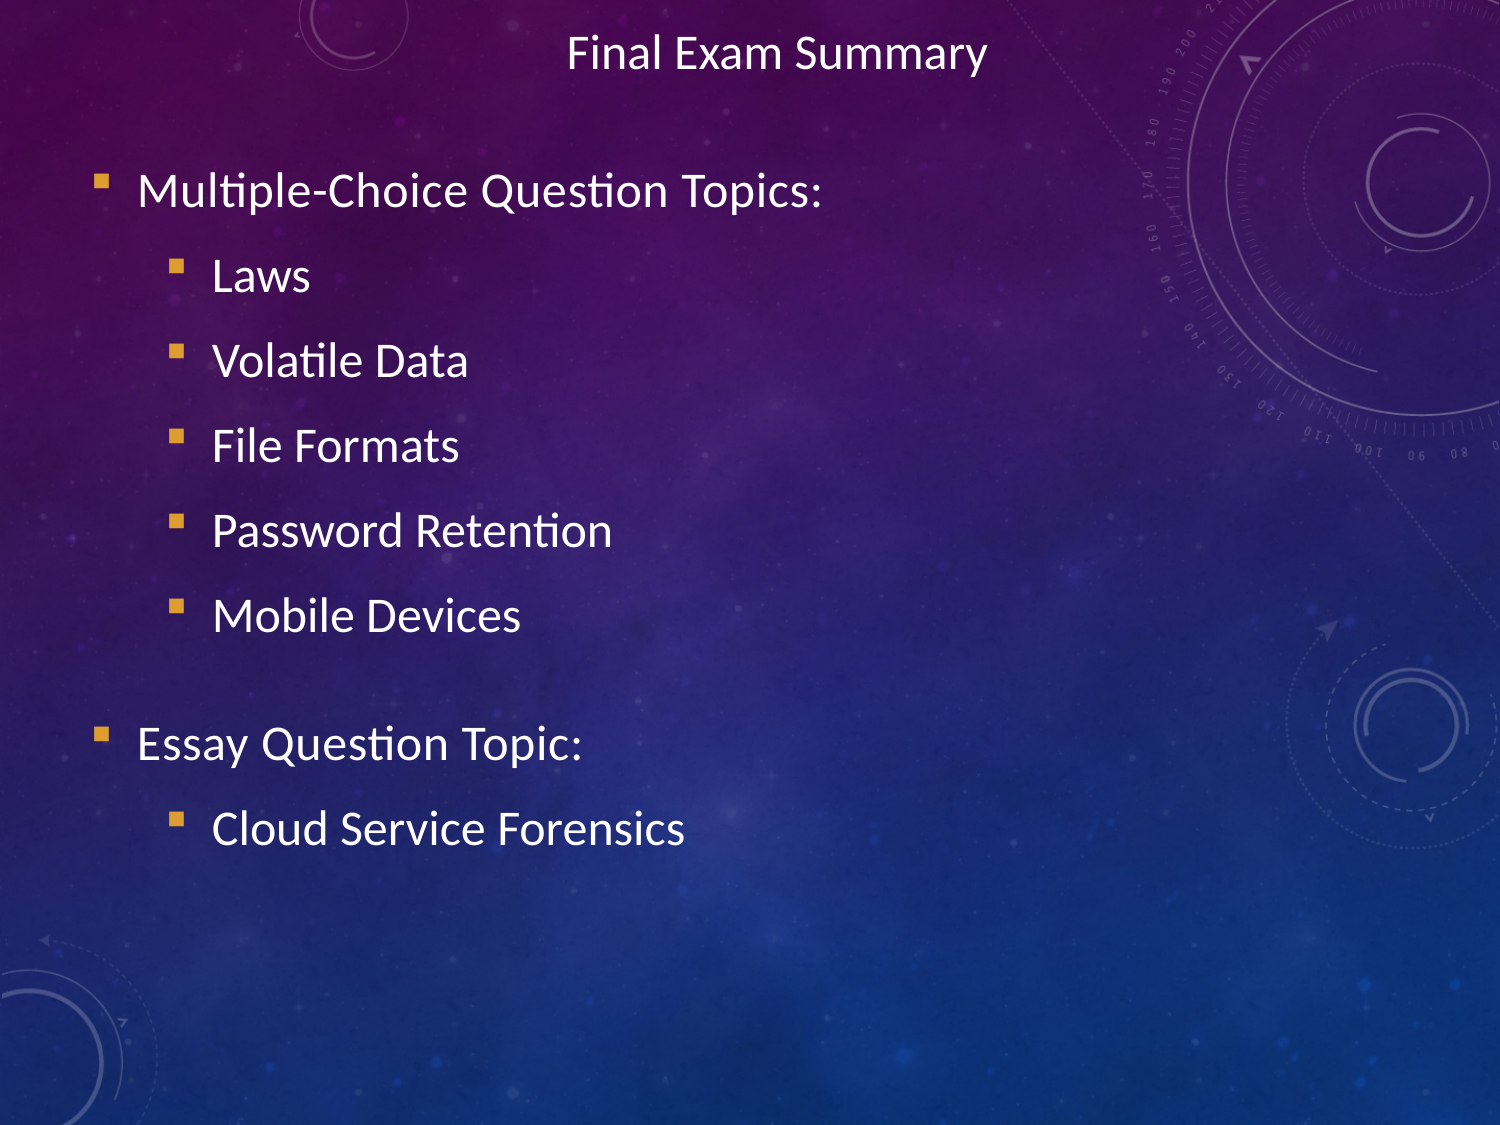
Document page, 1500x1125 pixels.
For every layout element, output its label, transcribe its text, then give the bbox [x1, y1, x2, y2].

text_box Essay Question Topic: Cloud Service Forensics [75, 703, 1225, 865]
text_box Final Exam Summary [551, 12, 1004, 88]
picture [0, 0, 1500, 1125]
text_box Multiple-Choice Question Topics: Laws Volatile Data File Formats Password Retention Mobile Devices [75, 149, 1225, 650]
